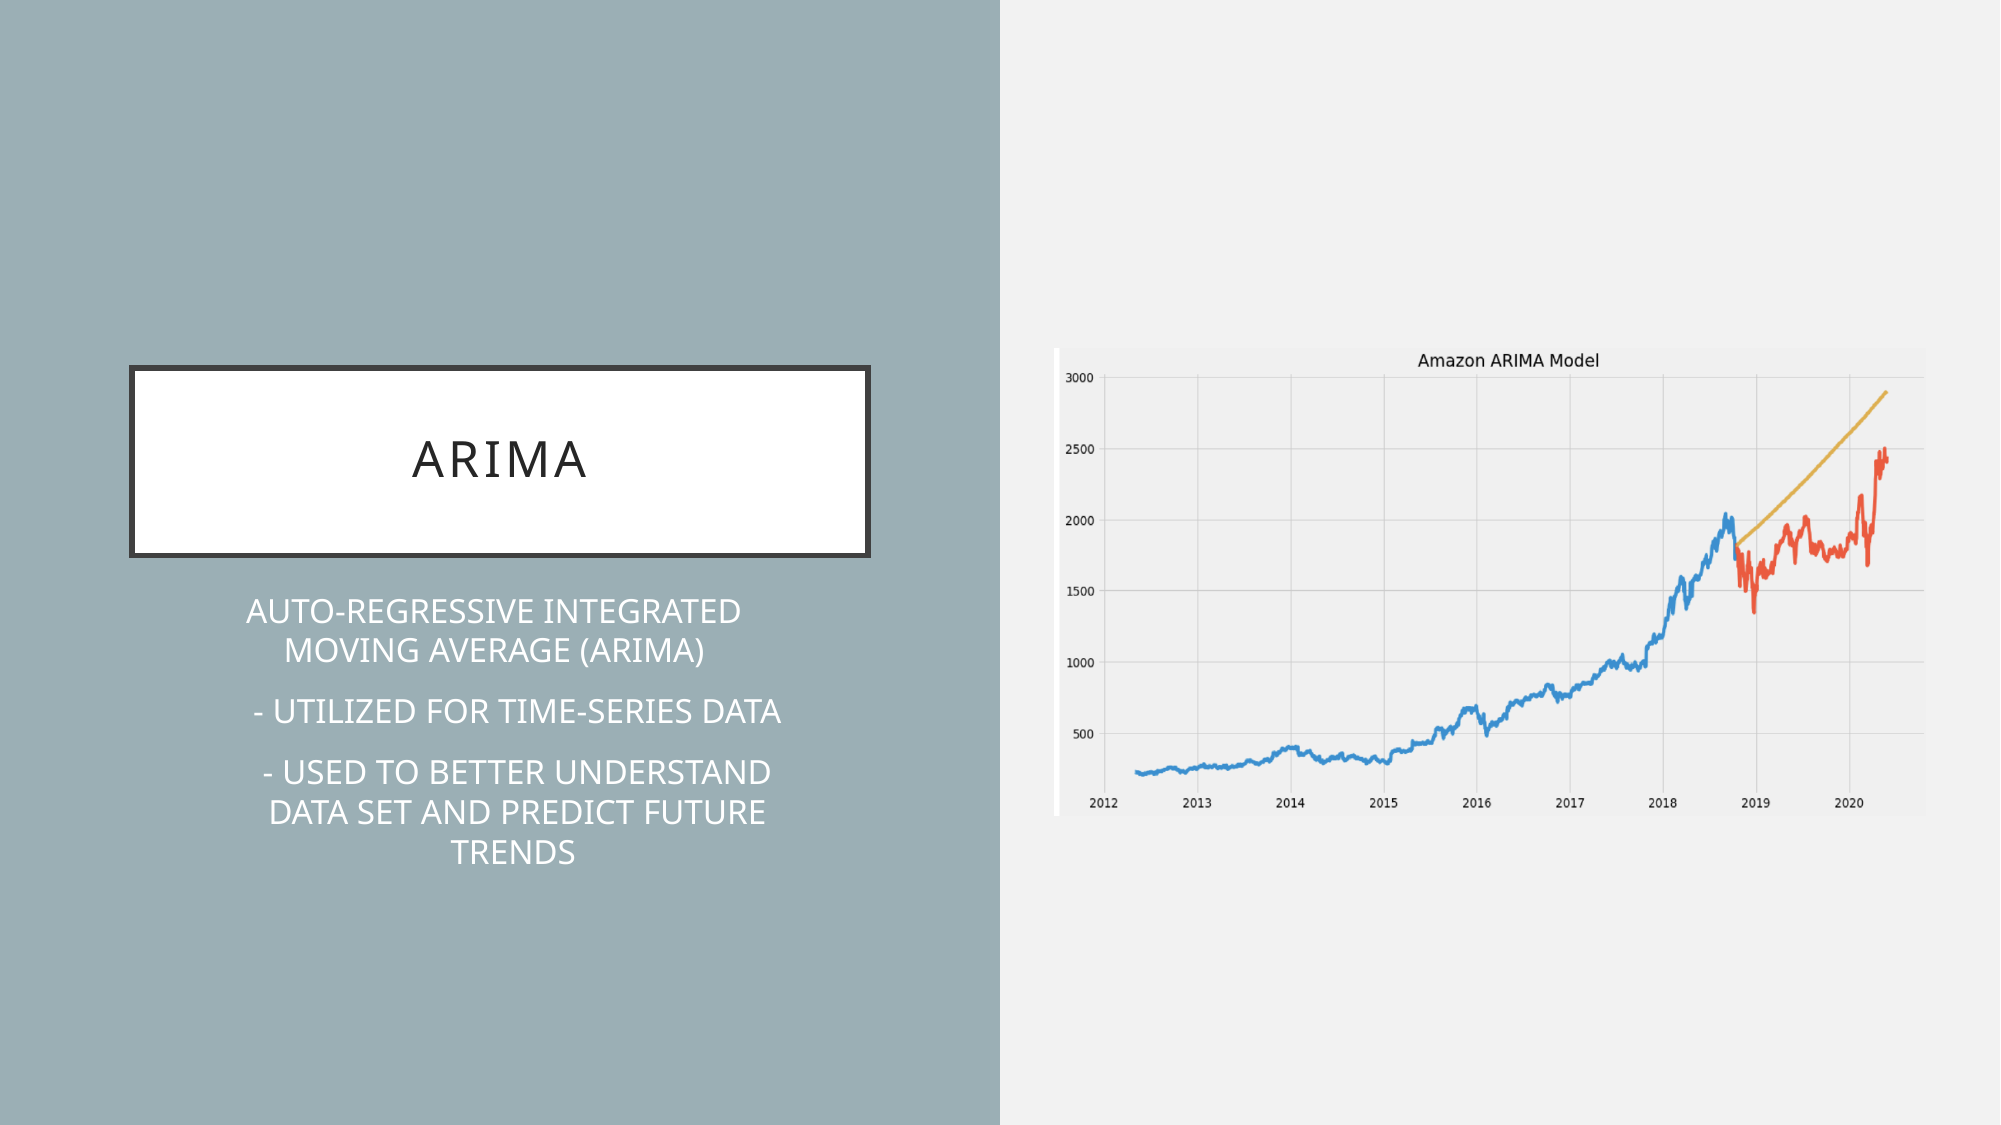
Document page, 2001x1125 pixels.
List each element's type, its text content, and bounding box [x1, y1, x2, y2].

picture [1054, 348, 1926, 816]
title ARIMA [129, 365, 871, 558]
list AUTO-REGRESSIVE INTEGRATED MOVING AVERAGE (ARIMA) - UTILIZED FOR TIME-SERIES DATA - USED TO BETTER UNDERSTAND DATA SET AND PREDICT FUTURE TRENDS [183, 582, 806, 943]
